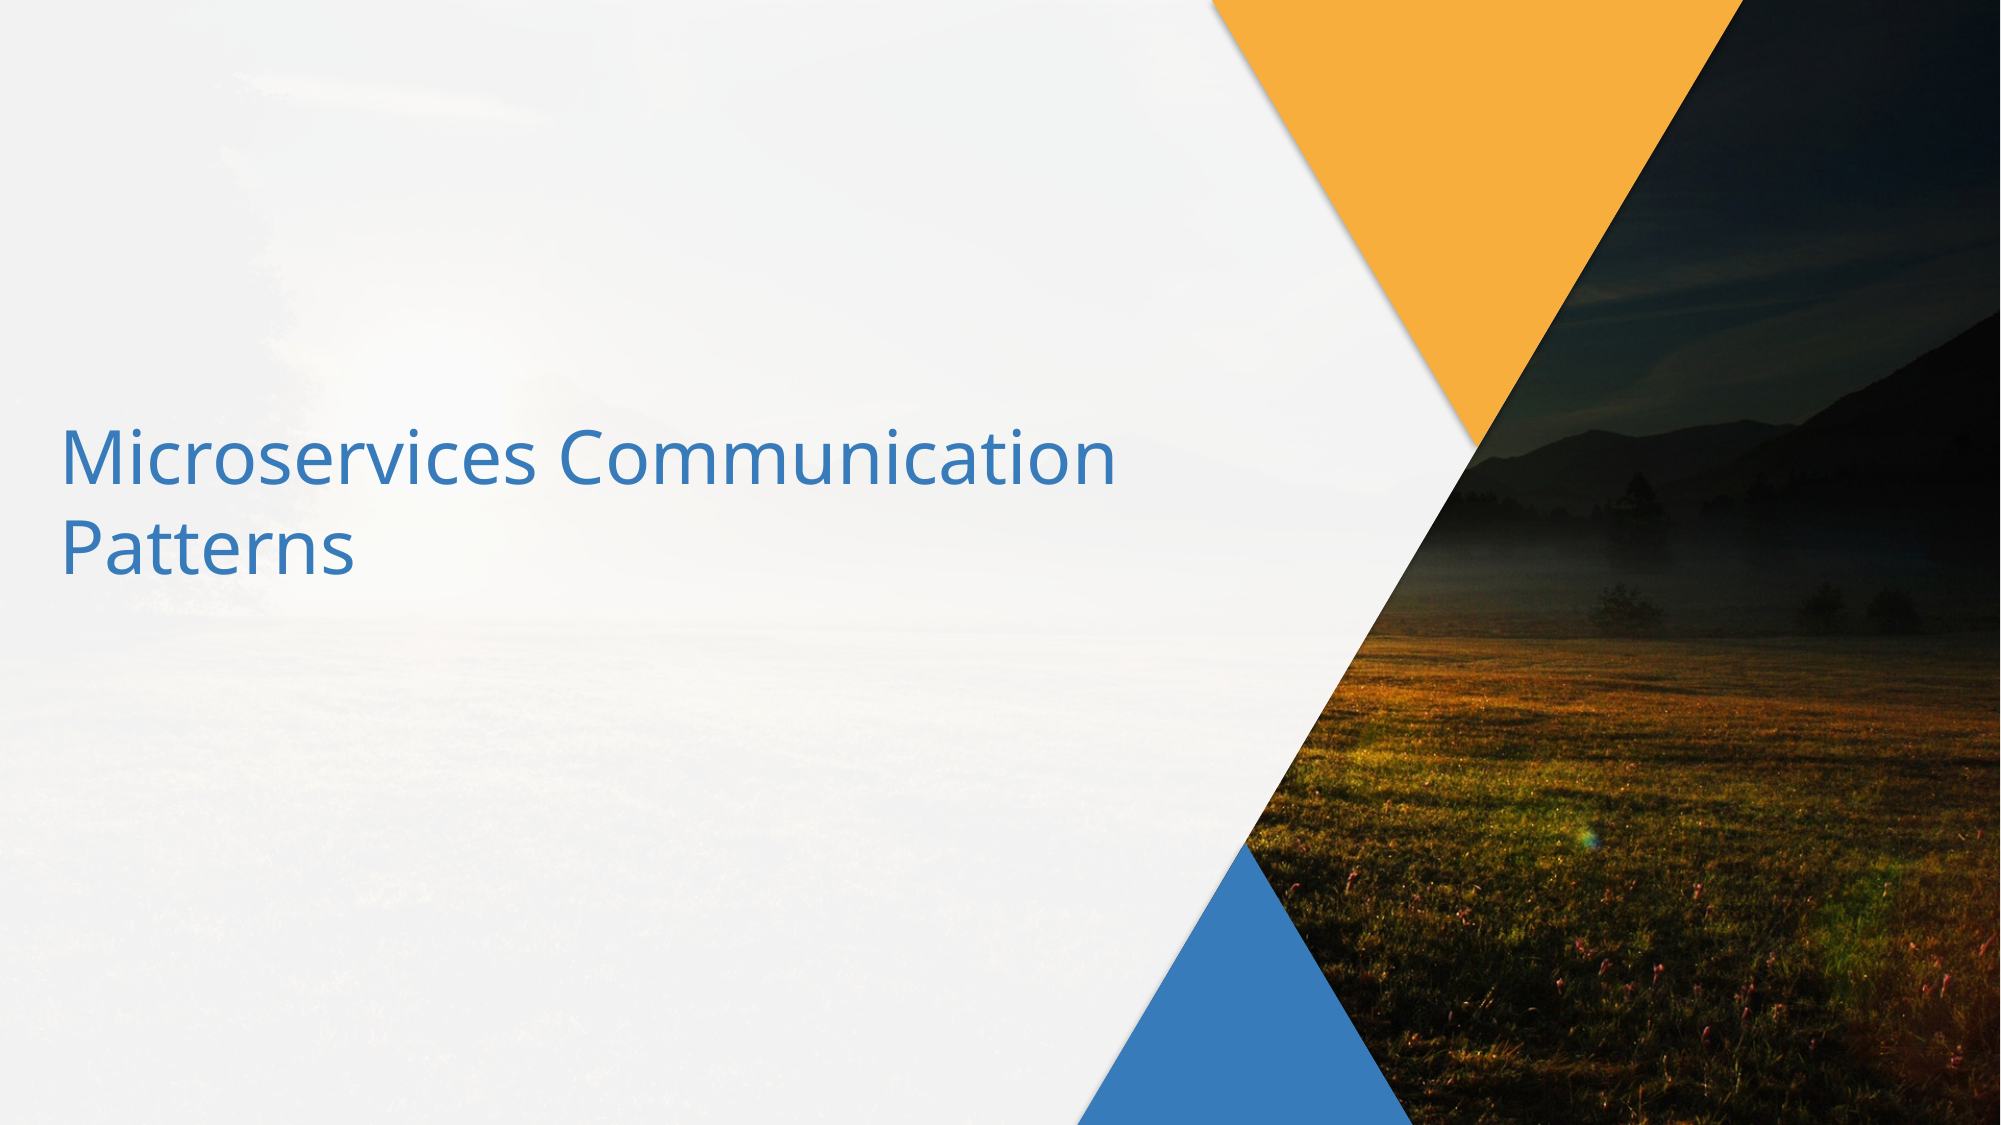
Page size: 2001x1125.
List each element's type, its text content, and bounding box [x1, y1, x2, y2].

picture [1246, 0, 2001, 1125]
list Microservices Communication Patterns [44, 402, 1207, 516]
